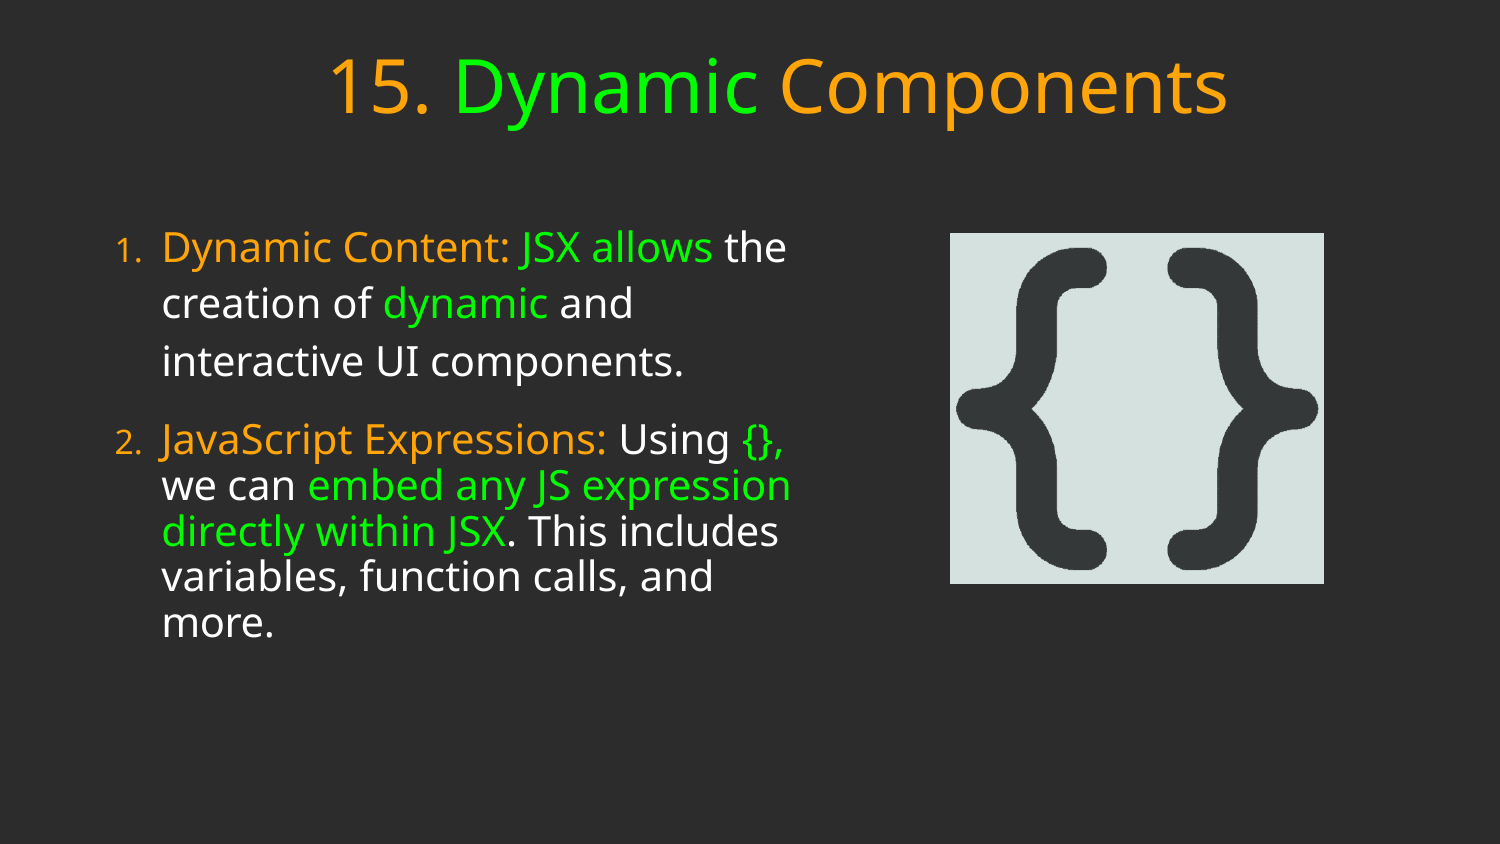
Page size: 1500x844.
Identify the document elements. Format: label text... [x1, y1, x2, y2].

text_box Dynamic Content: JSX allows the creation of dynamic and interactive UI components. JavaScript Expressions: Using {}, we can embed any JS expression directly within JSX. This includes variables, function calls, and more. [112, 211, 844, 646]
picture [950, 233, 1324, 584]
title 15. Dynamic Components [176, 21, 1324, 180]
